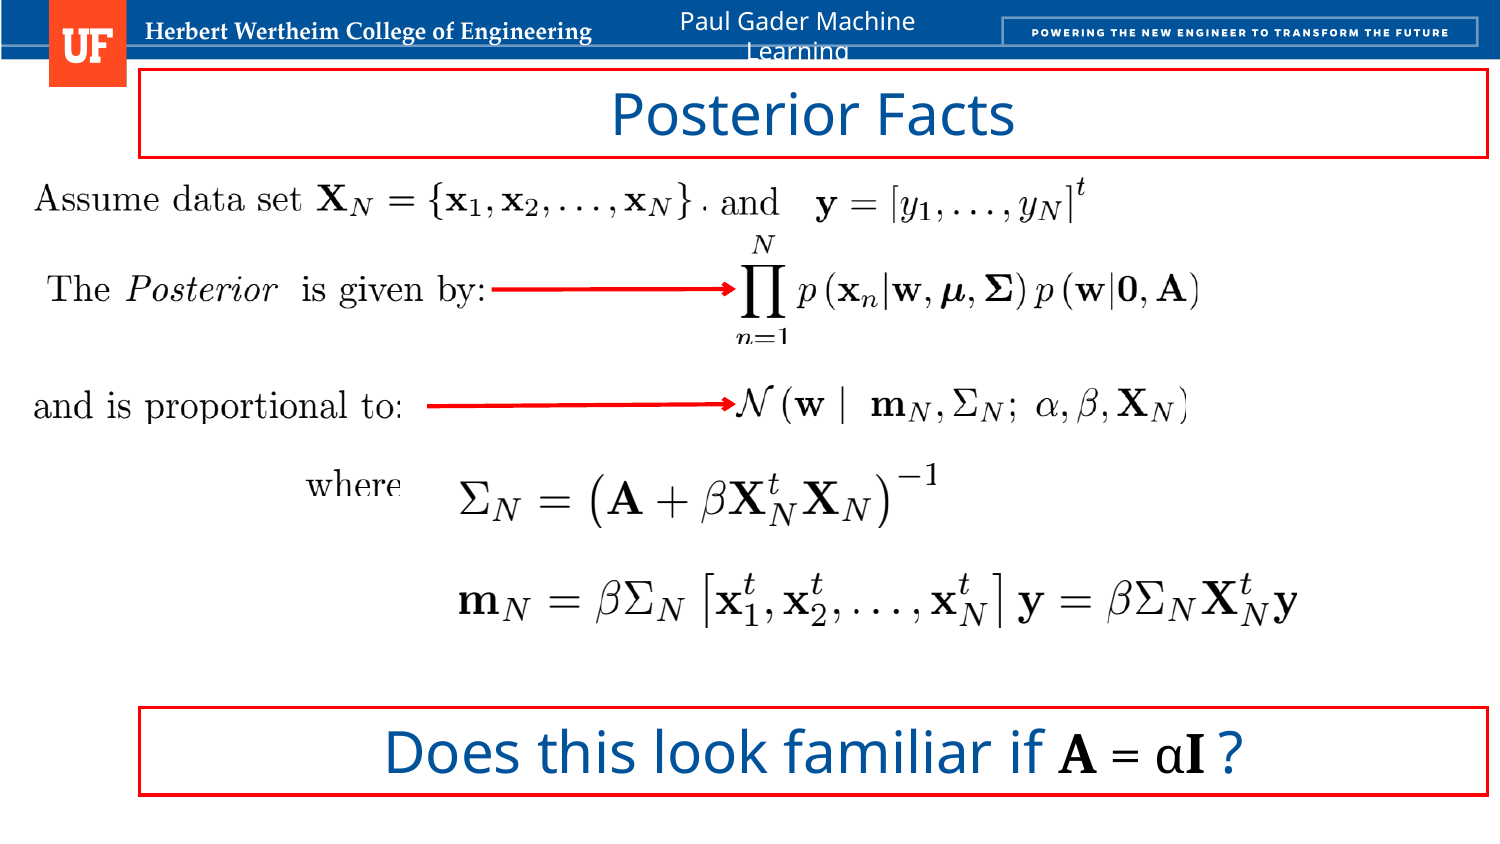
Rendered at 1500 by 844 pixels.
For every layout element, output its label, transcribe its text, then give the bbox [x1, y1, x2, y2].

picture [33, 388, 401, 425]
picture [458, 463, 937, 529]
picture [735, 233, 1198, 345]
text_box Does this look familiar if A = αI ? [139, 707, 1488, 796]
picture [735, 383, 1187, 425]
title Posterior Facts [138, 68, 1489, 159]
picture [304, 468, 401, 497]
picture [1, 0, 1500, 87]
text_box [426, 403, 737, 407]
picture [33, 180, 707, 309]
picture [720, 177, 1085, 223]
picture [458, 572, 1298, 629]
